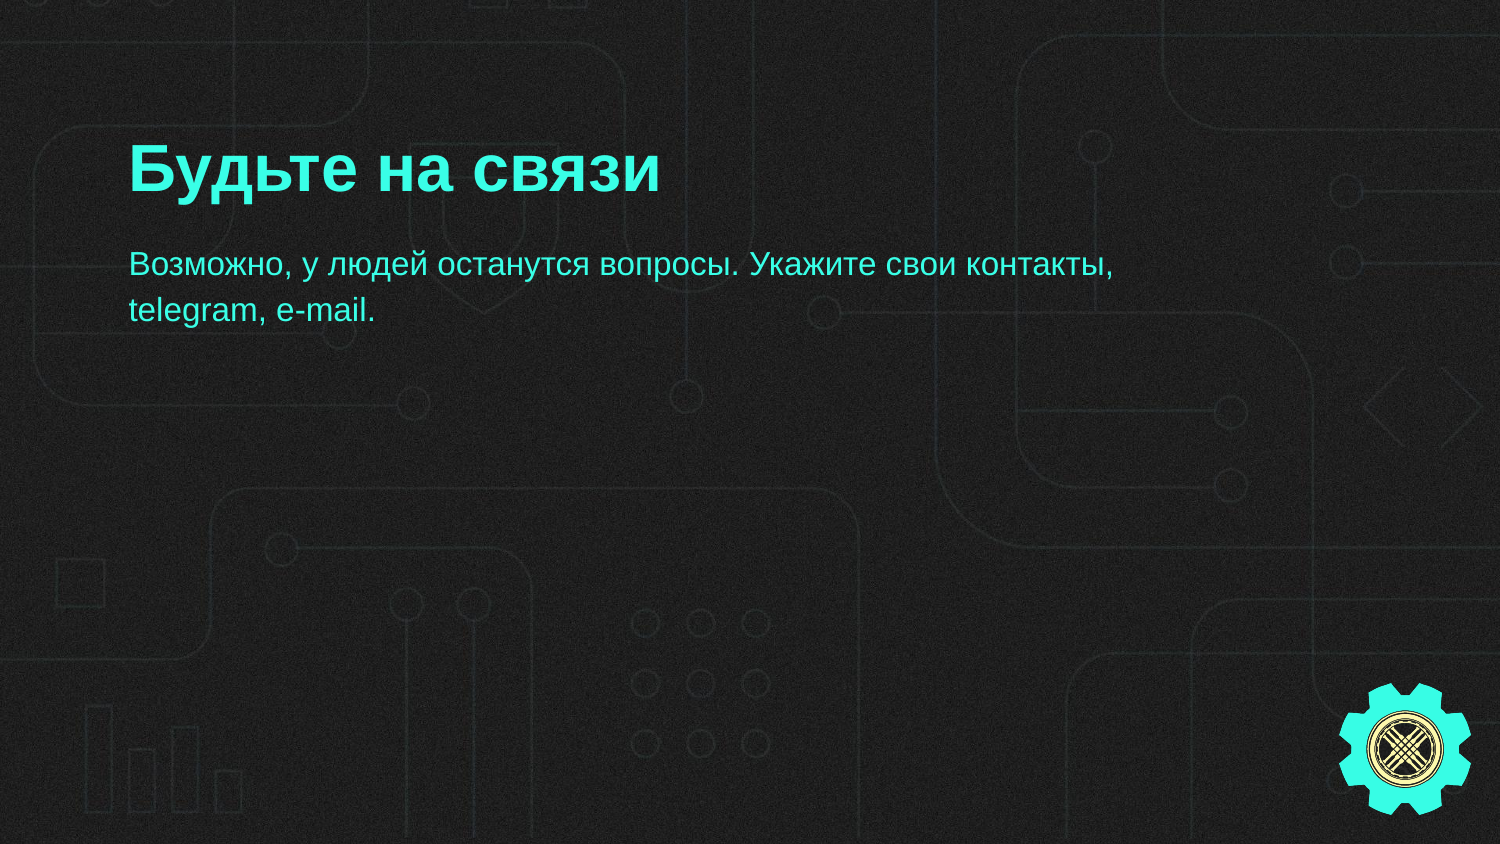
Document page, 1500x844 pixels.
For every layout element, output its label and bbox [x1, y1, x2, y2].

text_box [113, 97, 1389, 339]
picture [0, 0, 1500, 844]
